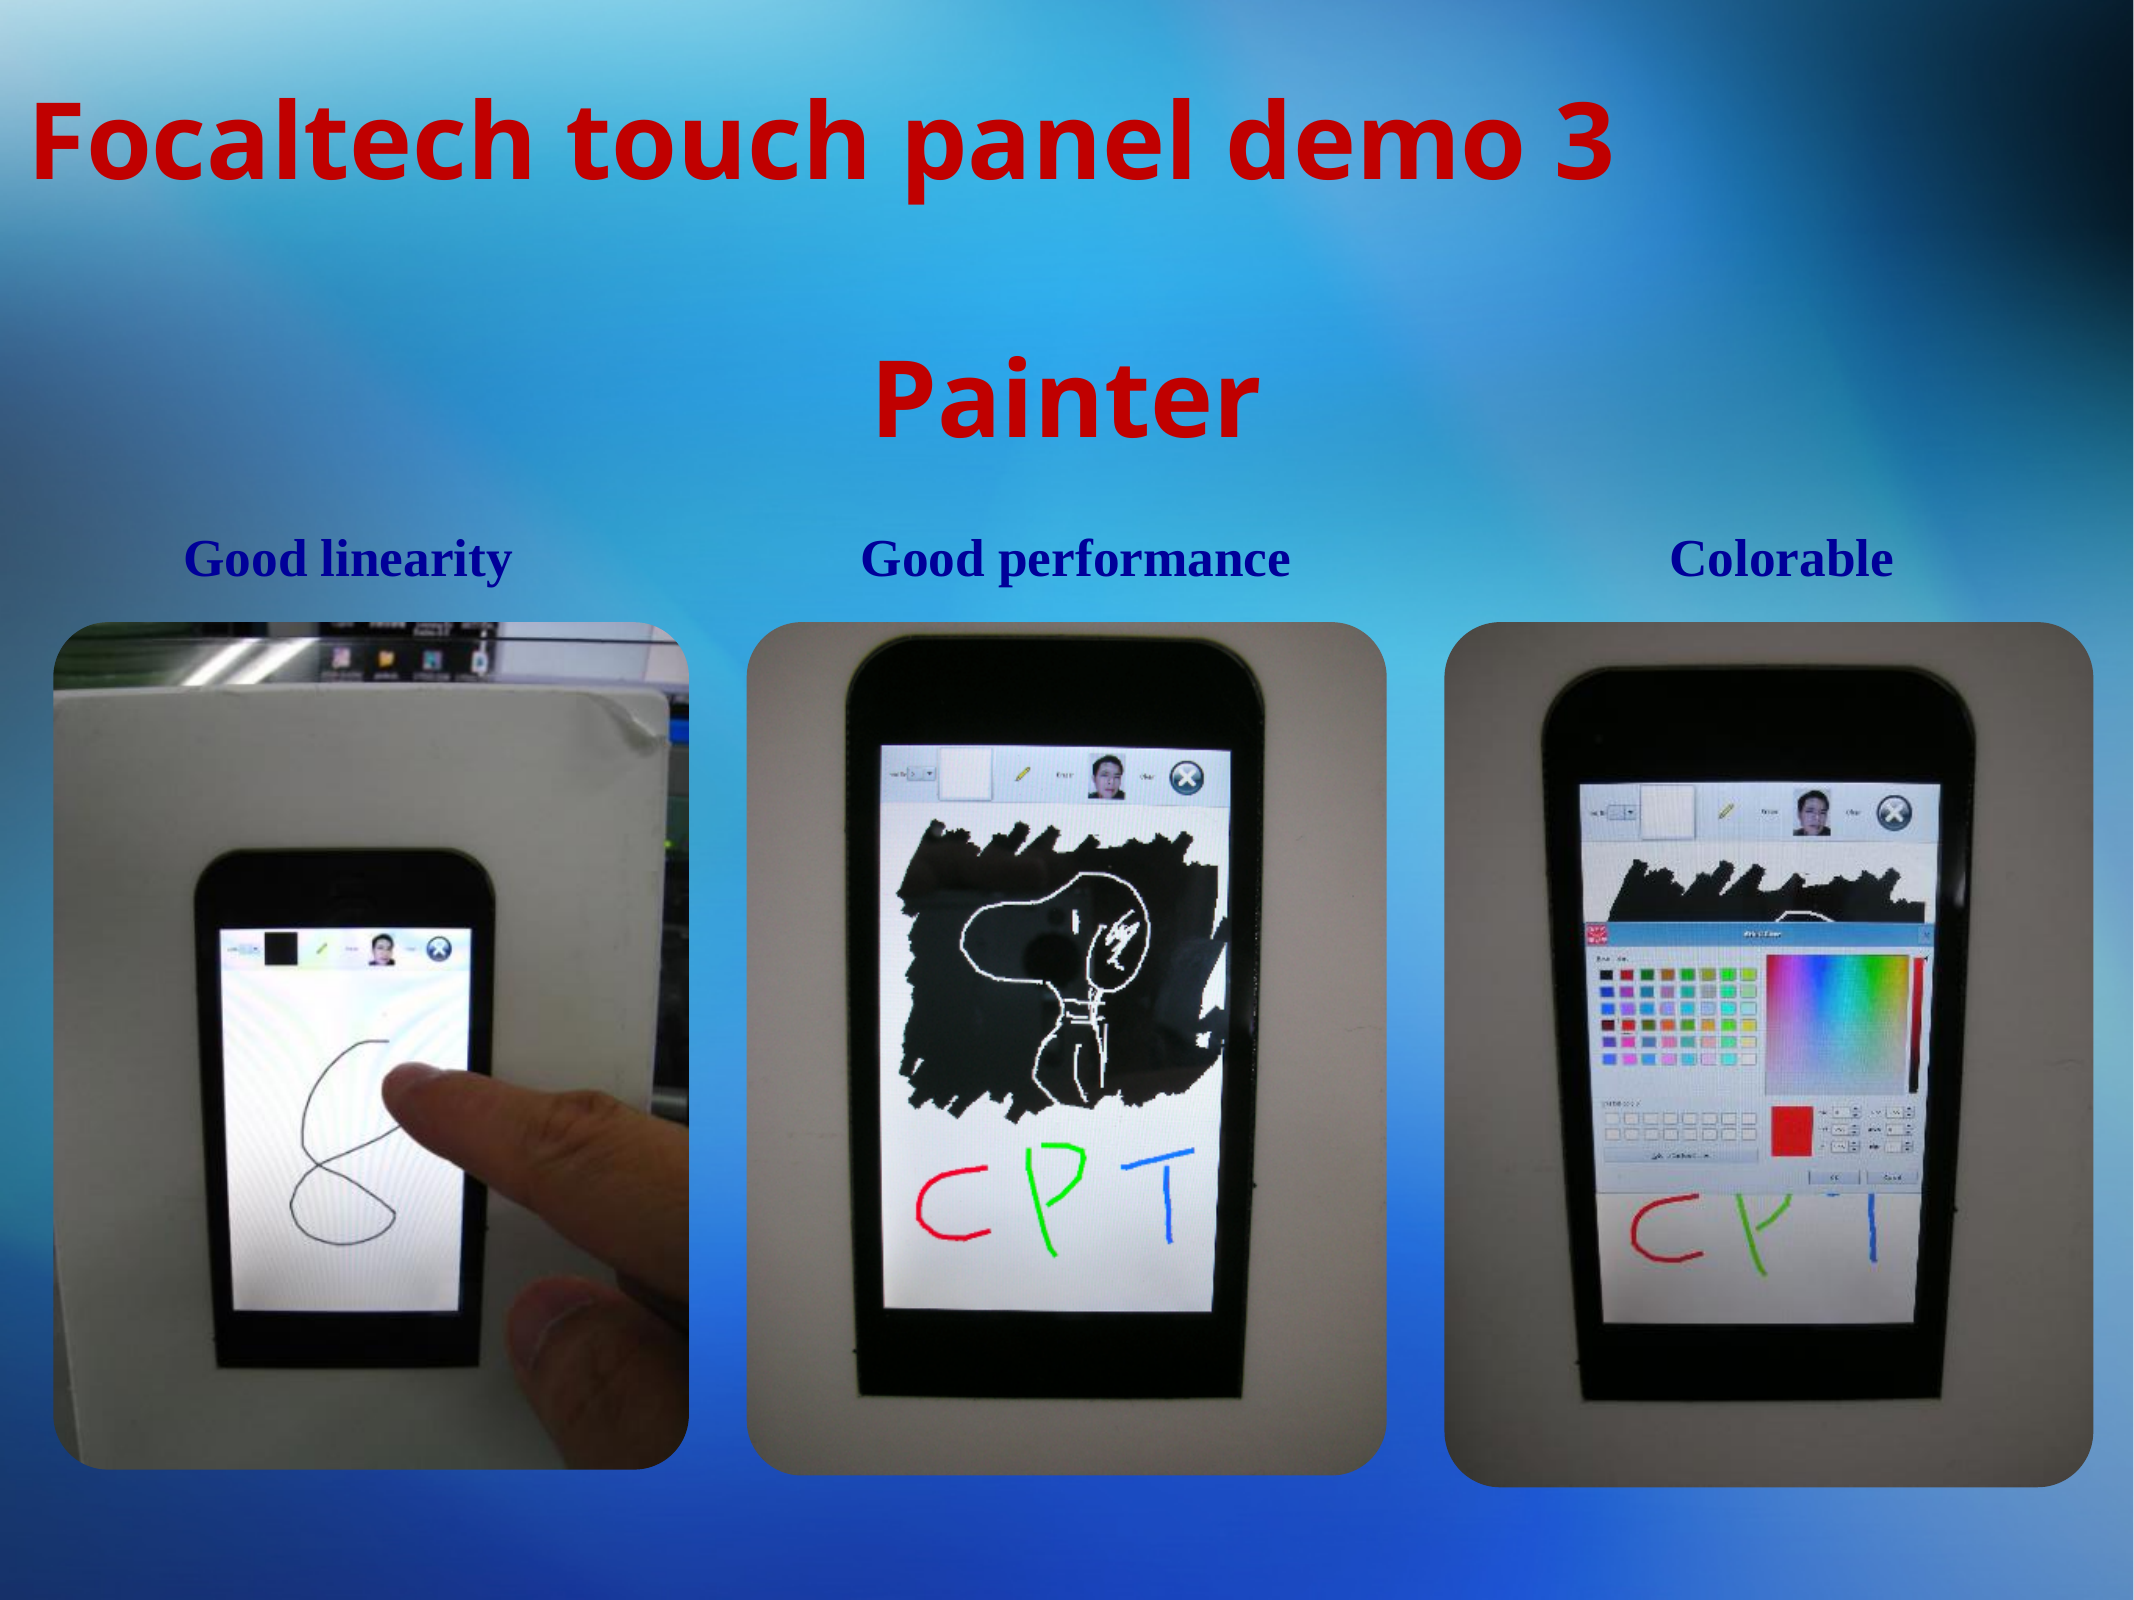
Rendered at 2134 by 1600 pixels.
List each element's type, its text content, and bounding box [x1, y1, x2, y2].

picture [0, 0, 2134, 302]
text_box Good performance [846, 515, 1307, 595]
picture [0, 487, 2134, 1600]
text_box Colorable [1654, 515, 1910, 595]
text_box Focaltech touch panel demo 3 [8, 43, 1636, 229]
text_box Painter [0, 302, 2134, 487]
text_box Good linearity [168, 515, 529, 595]
